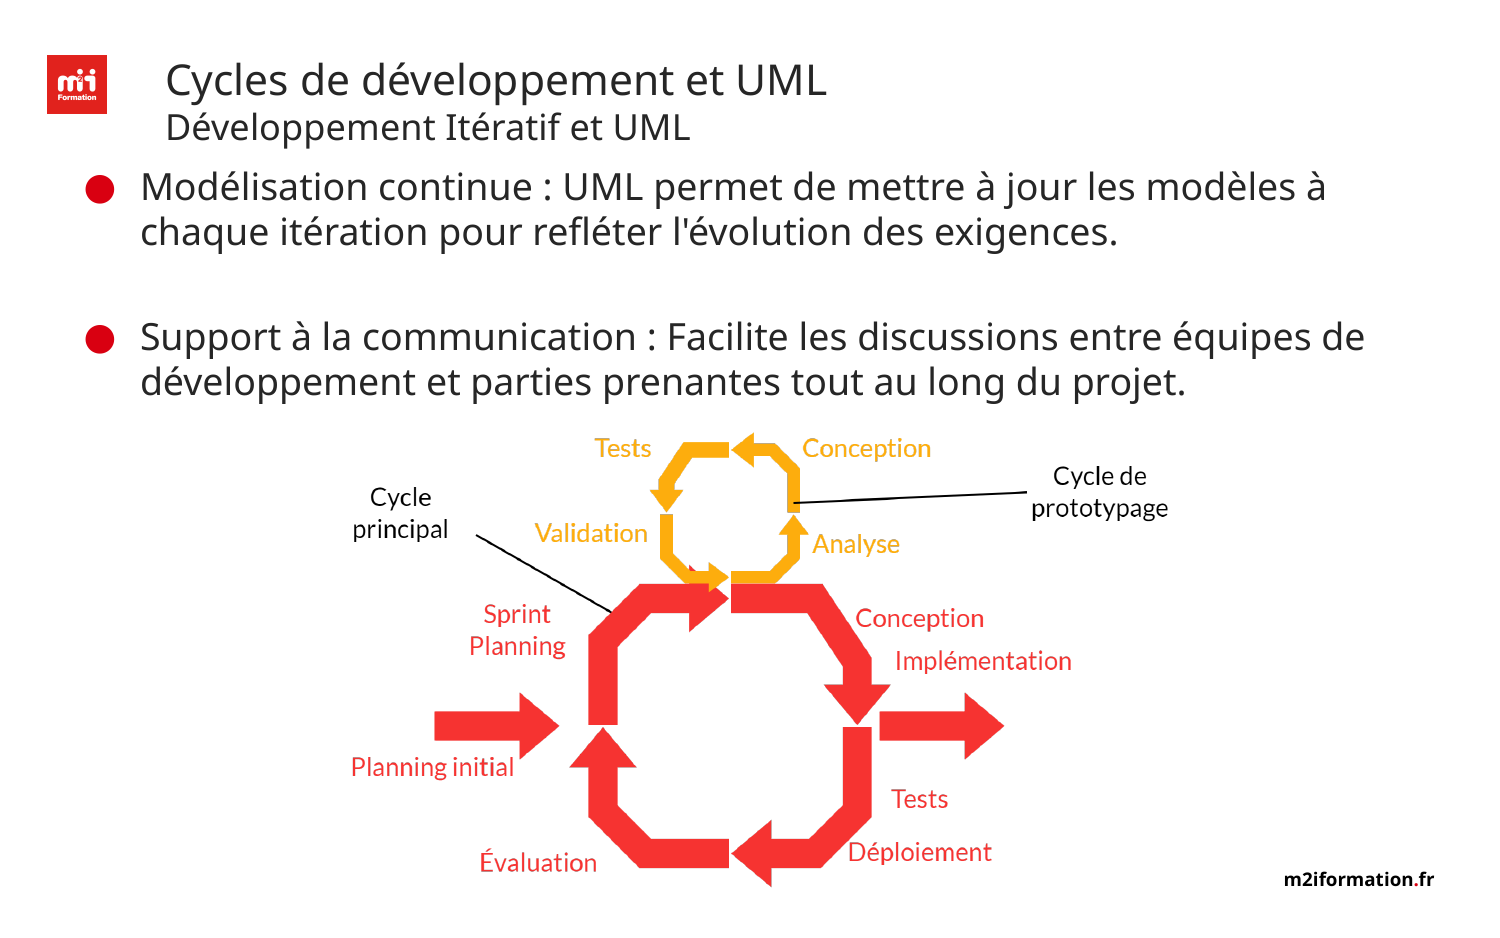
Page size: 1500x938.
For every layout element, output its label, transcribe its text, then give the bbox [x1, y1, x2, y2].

picture [47, 55, 107, 114]
picture [305, 406, 1195, 916]
list Modélisation continue : UML permet de mettre à jour les modèles à chaque itération pour refléter l'évolution des exigences. Support à la communication : Facilite les discussions entre équipes de développement et parties prenantes tout au long du projet. [49, 155, 1451, 597]
title Cycles de développement et UML Développement Itératif et UML [150, 45, 1451, 155]
